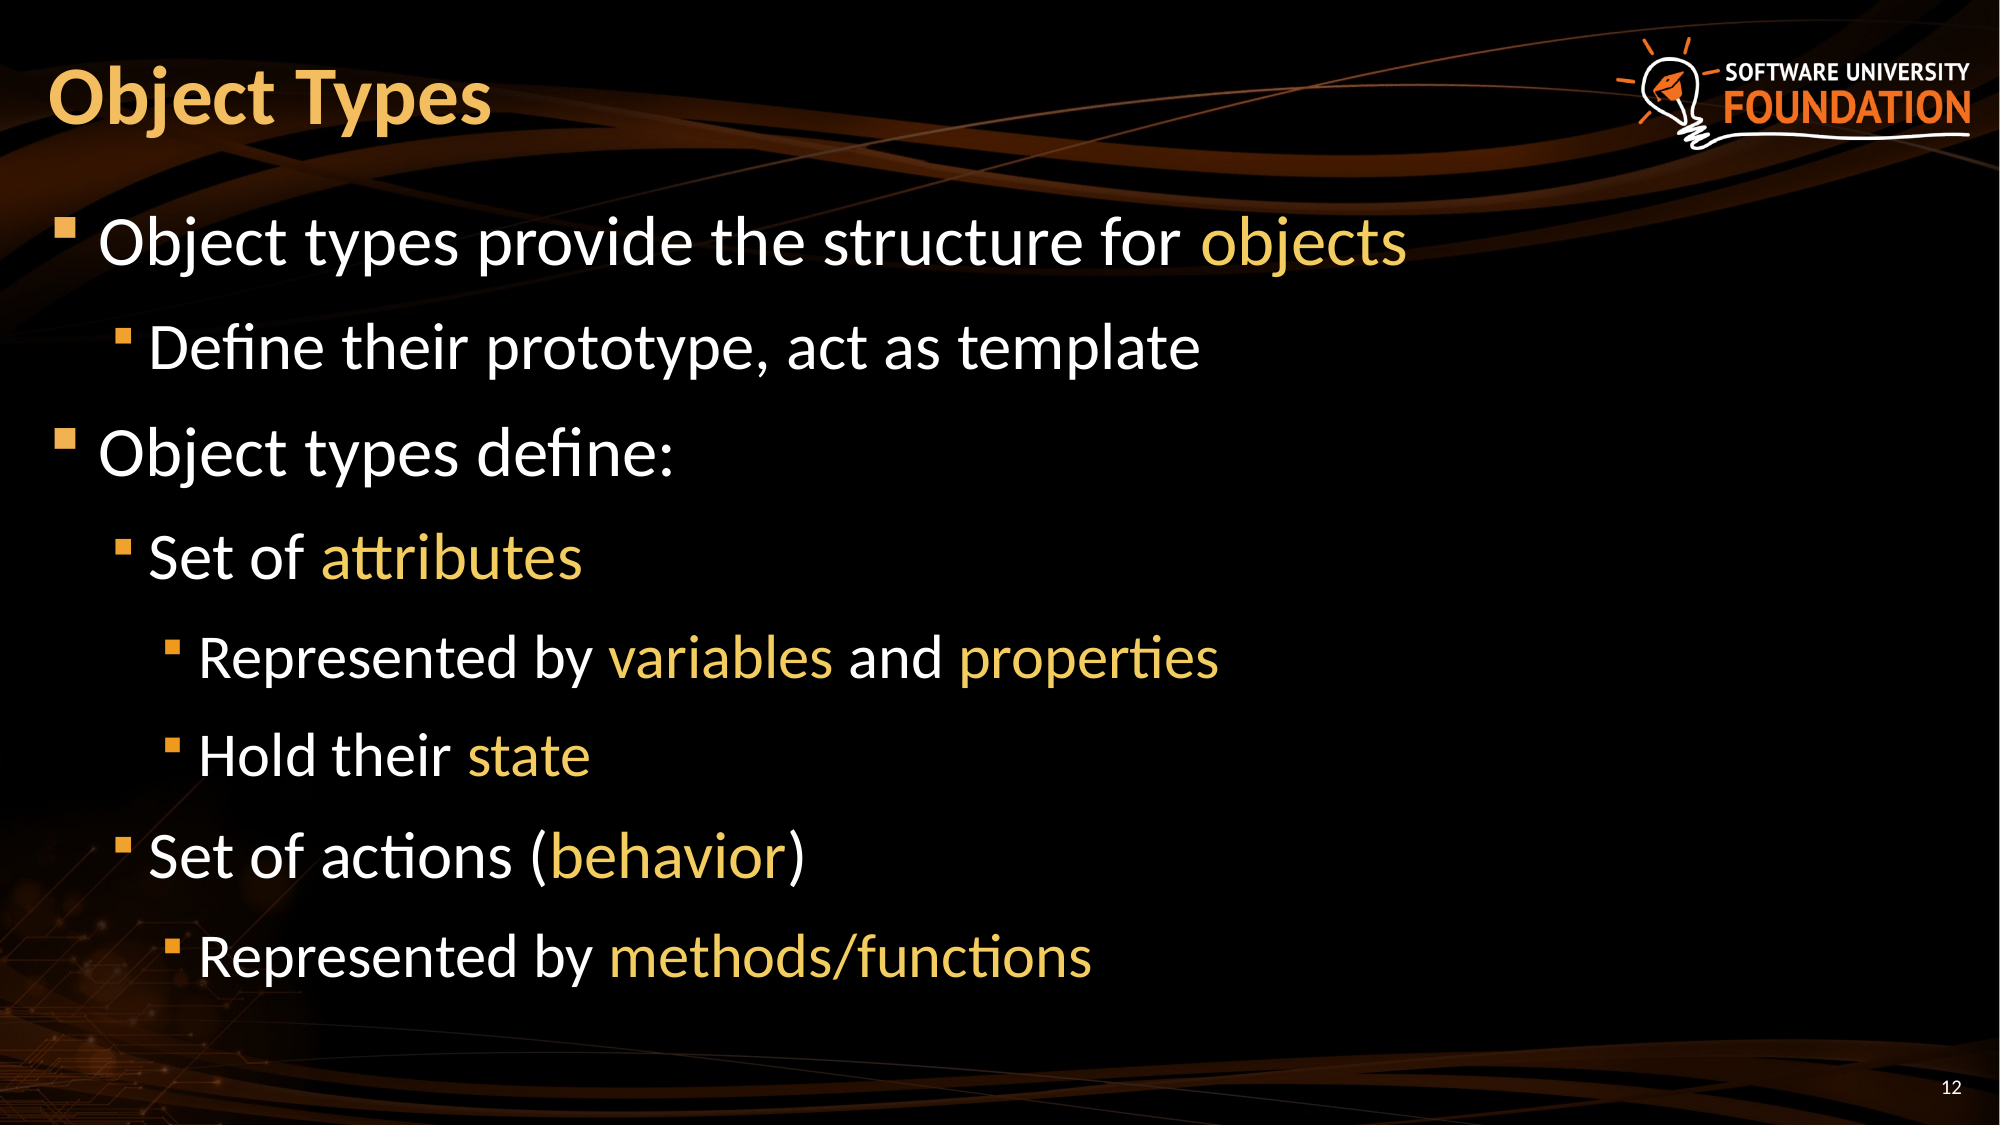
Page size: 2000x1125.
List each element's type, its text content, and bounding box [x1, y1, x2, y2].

list Object types provide the structure for objects Define their prototype, act as template Object types define: Set of attributes Represented by variables and properties Hold their state Set of actions (behavior) Represented by methods/functions [31, 188, 1968, 1103]
title Object Types [30, 6, 1602, 189]
picture [0, 0, 2000, 1125]
